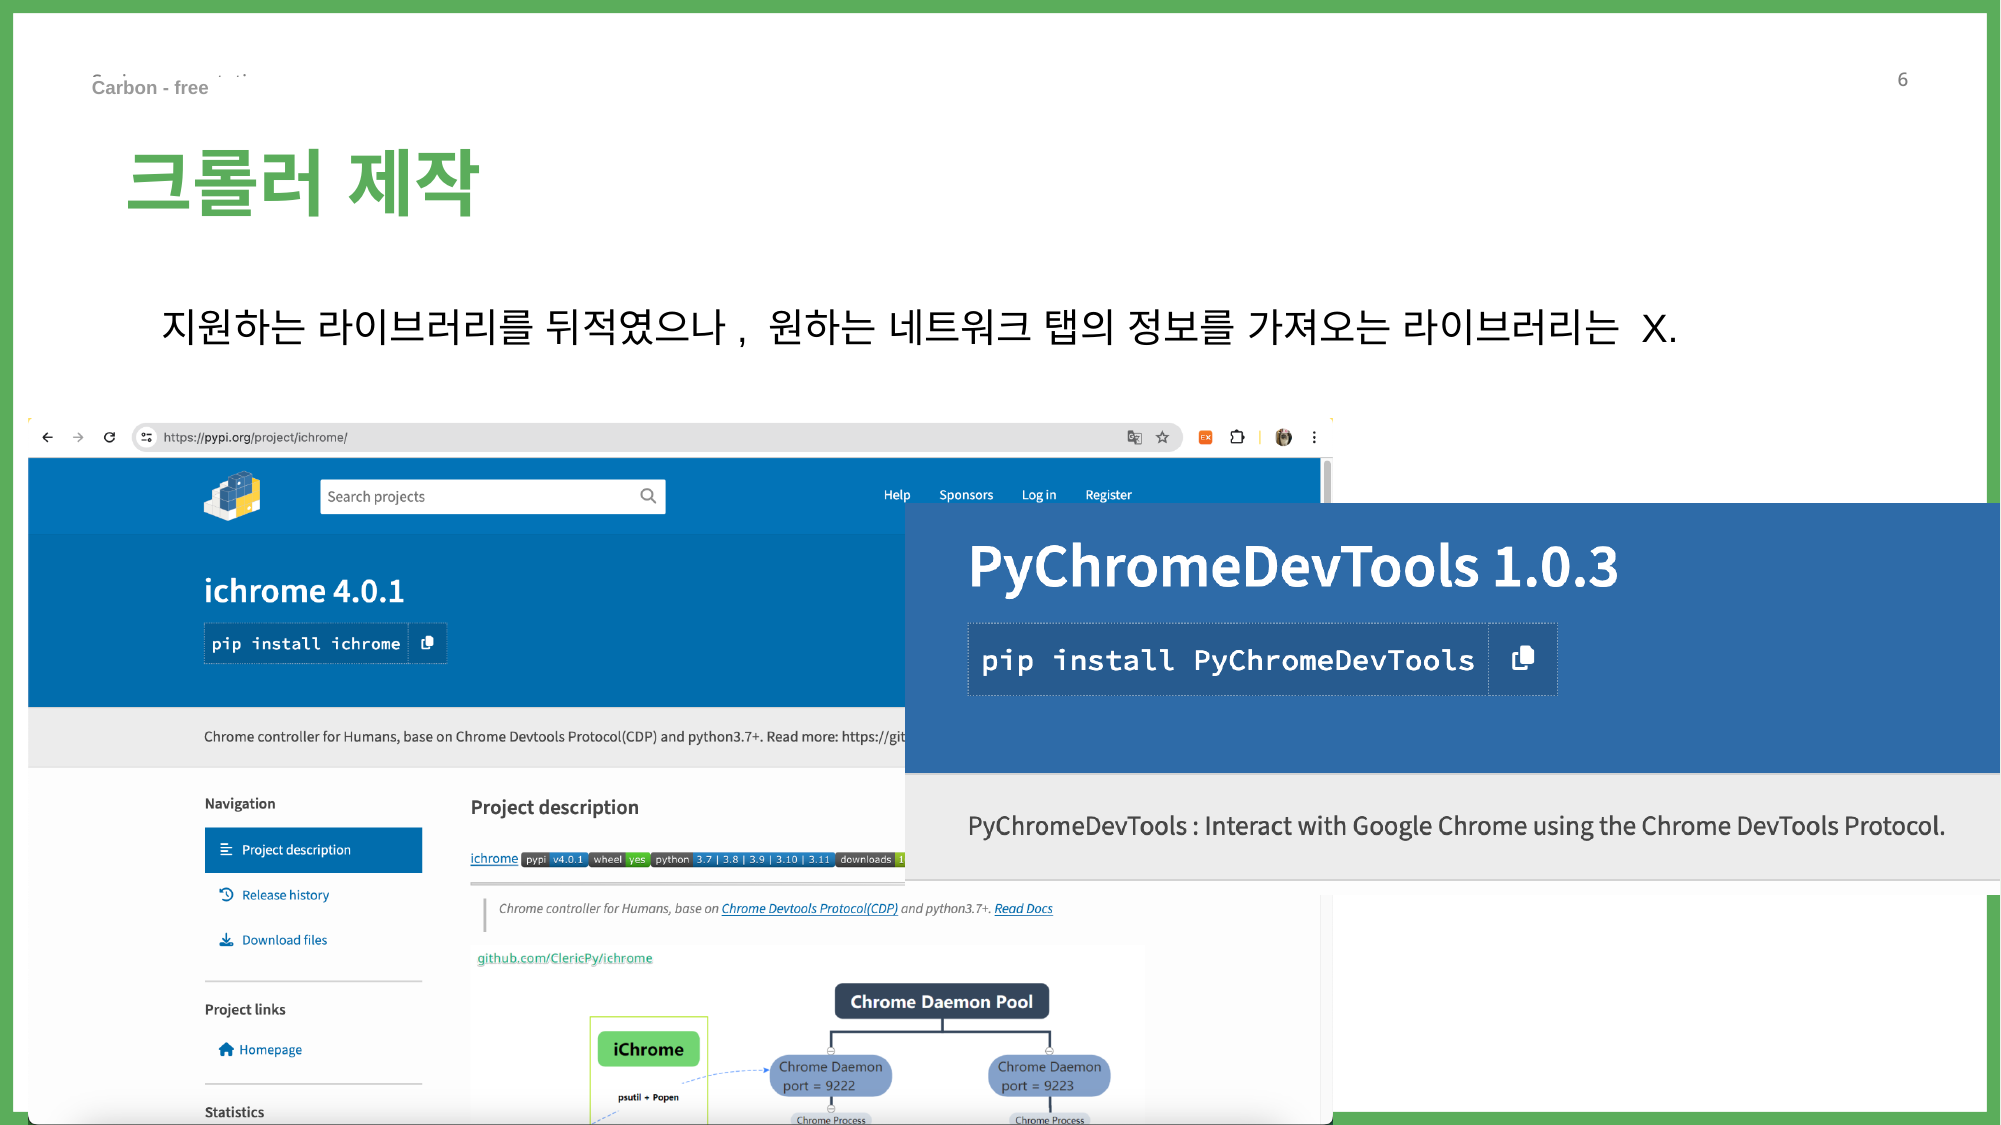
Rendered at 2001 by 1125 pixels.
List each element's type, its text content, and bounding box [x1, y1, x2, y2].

text_box 지원하는 라이브러리를 뒤적였으나, 원하는 네트워크 탭의 정보를 가져오는 라이브러리는 X. [146, 287, 1796, 413]
picture [28, 418, 2000, 1125]
text_box Carbon - free ㅤ [91, 64, 300, 132]
text_box 크롤러 제작 [125, 137, 838, 226]
